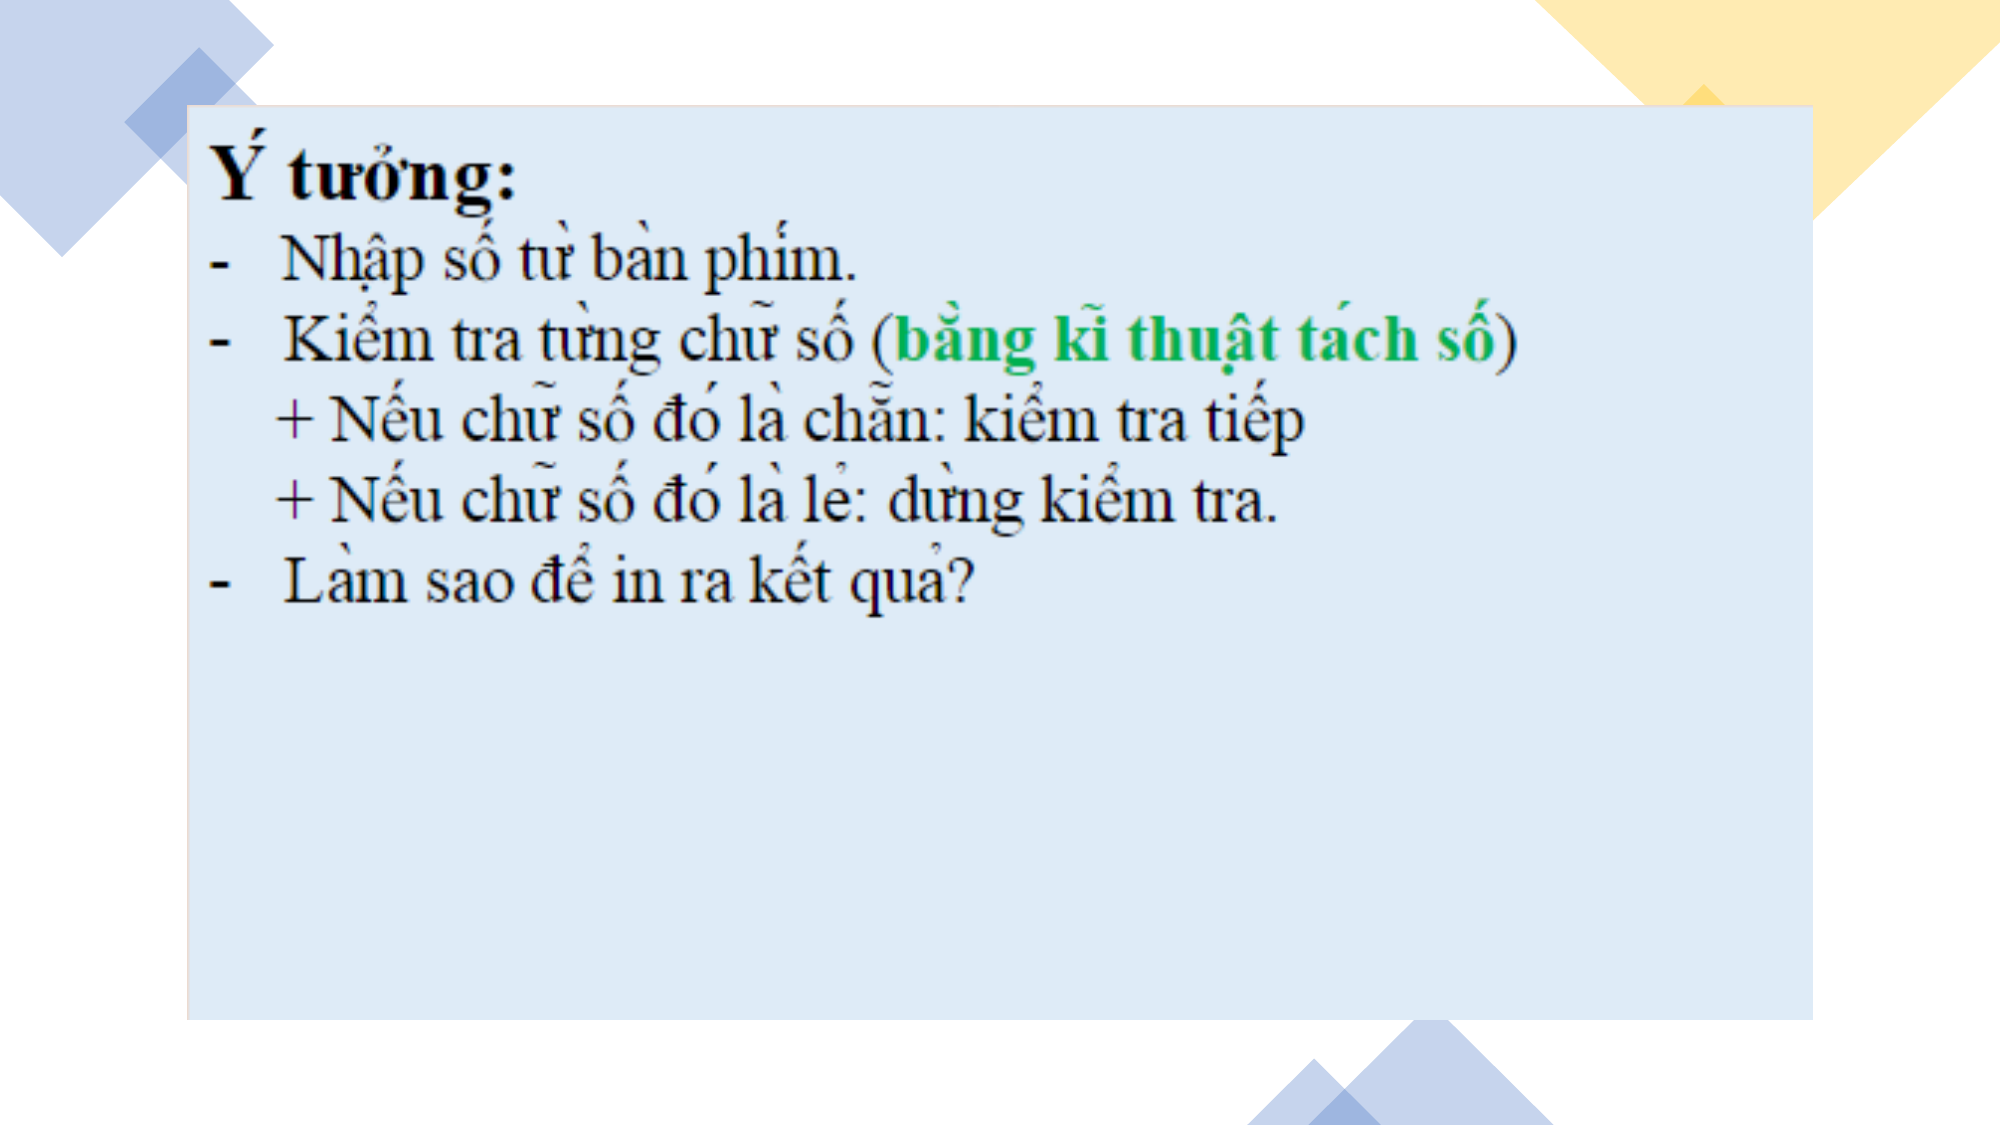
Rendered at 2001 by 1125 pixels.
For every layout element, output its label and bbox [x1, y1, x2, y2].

text_box [1533, 0, 2000, 222]
text_box [0, 0, 276, 259]
text_box [1245, 1057, 1383, 1125]
text_box [1345, 1020, 1556, 1125]
text_box [122, 45, 259, 187]
text_box [232, 0, 1642, 105]
text_box [1451, 45, 2000, 1125]
text_box [0, 161, 1411, 1125]
picture [187, 105, 1813, 1020]
